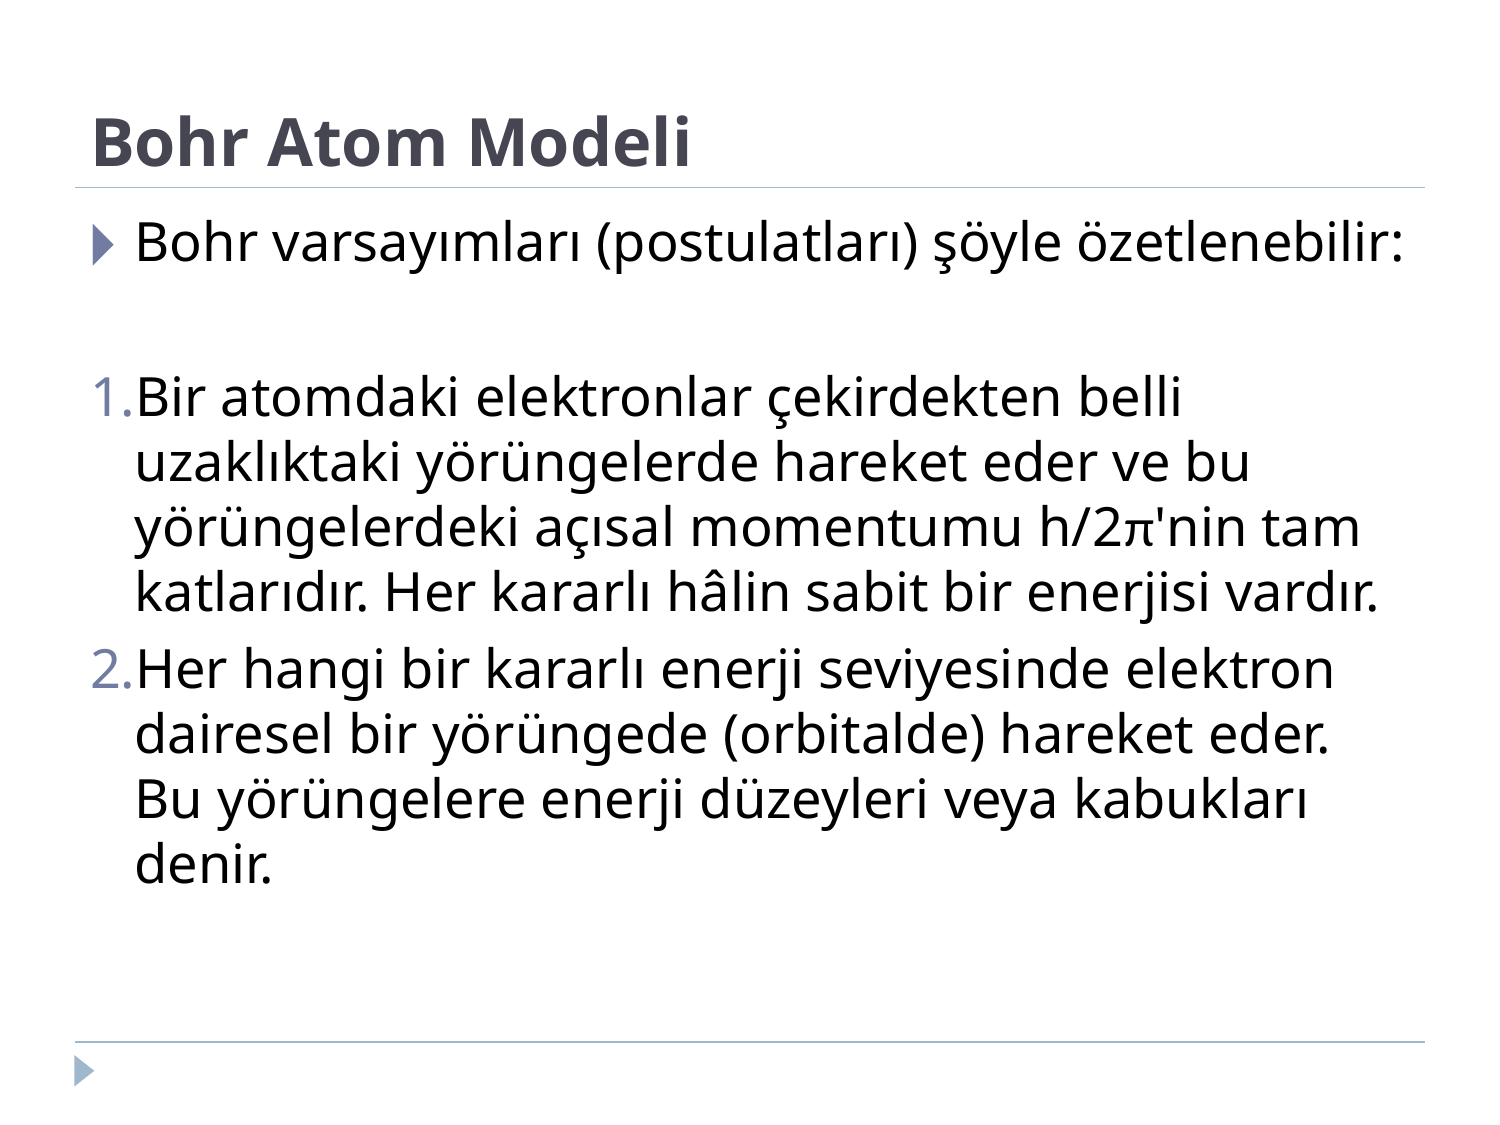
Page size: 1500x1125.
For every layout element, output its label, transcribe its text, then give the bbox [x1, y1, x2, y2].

title Bohr Atom Modeli [75, 24, 1425, 188]
list Bohr varsayımları (postulatları) şöyle özetlenebilir: Bir atomdaki elektronlar çekirdekten belli uzaklıktaki yörüngelerde hareket eder ve bu yörüngelerdeki açısal momentumu h/2π'nin tam katlarıdır. Her kararlı hâlin sabit bir enerjisi vardır. Her hangi bir kararlı enerji seviyesinde elektron dairesel bir yörüngede (orbitalde) hareket eder. Bu yörüngelere enerji düzeyleri veya kabukları denir. [75, 200, 1425, 1010]
